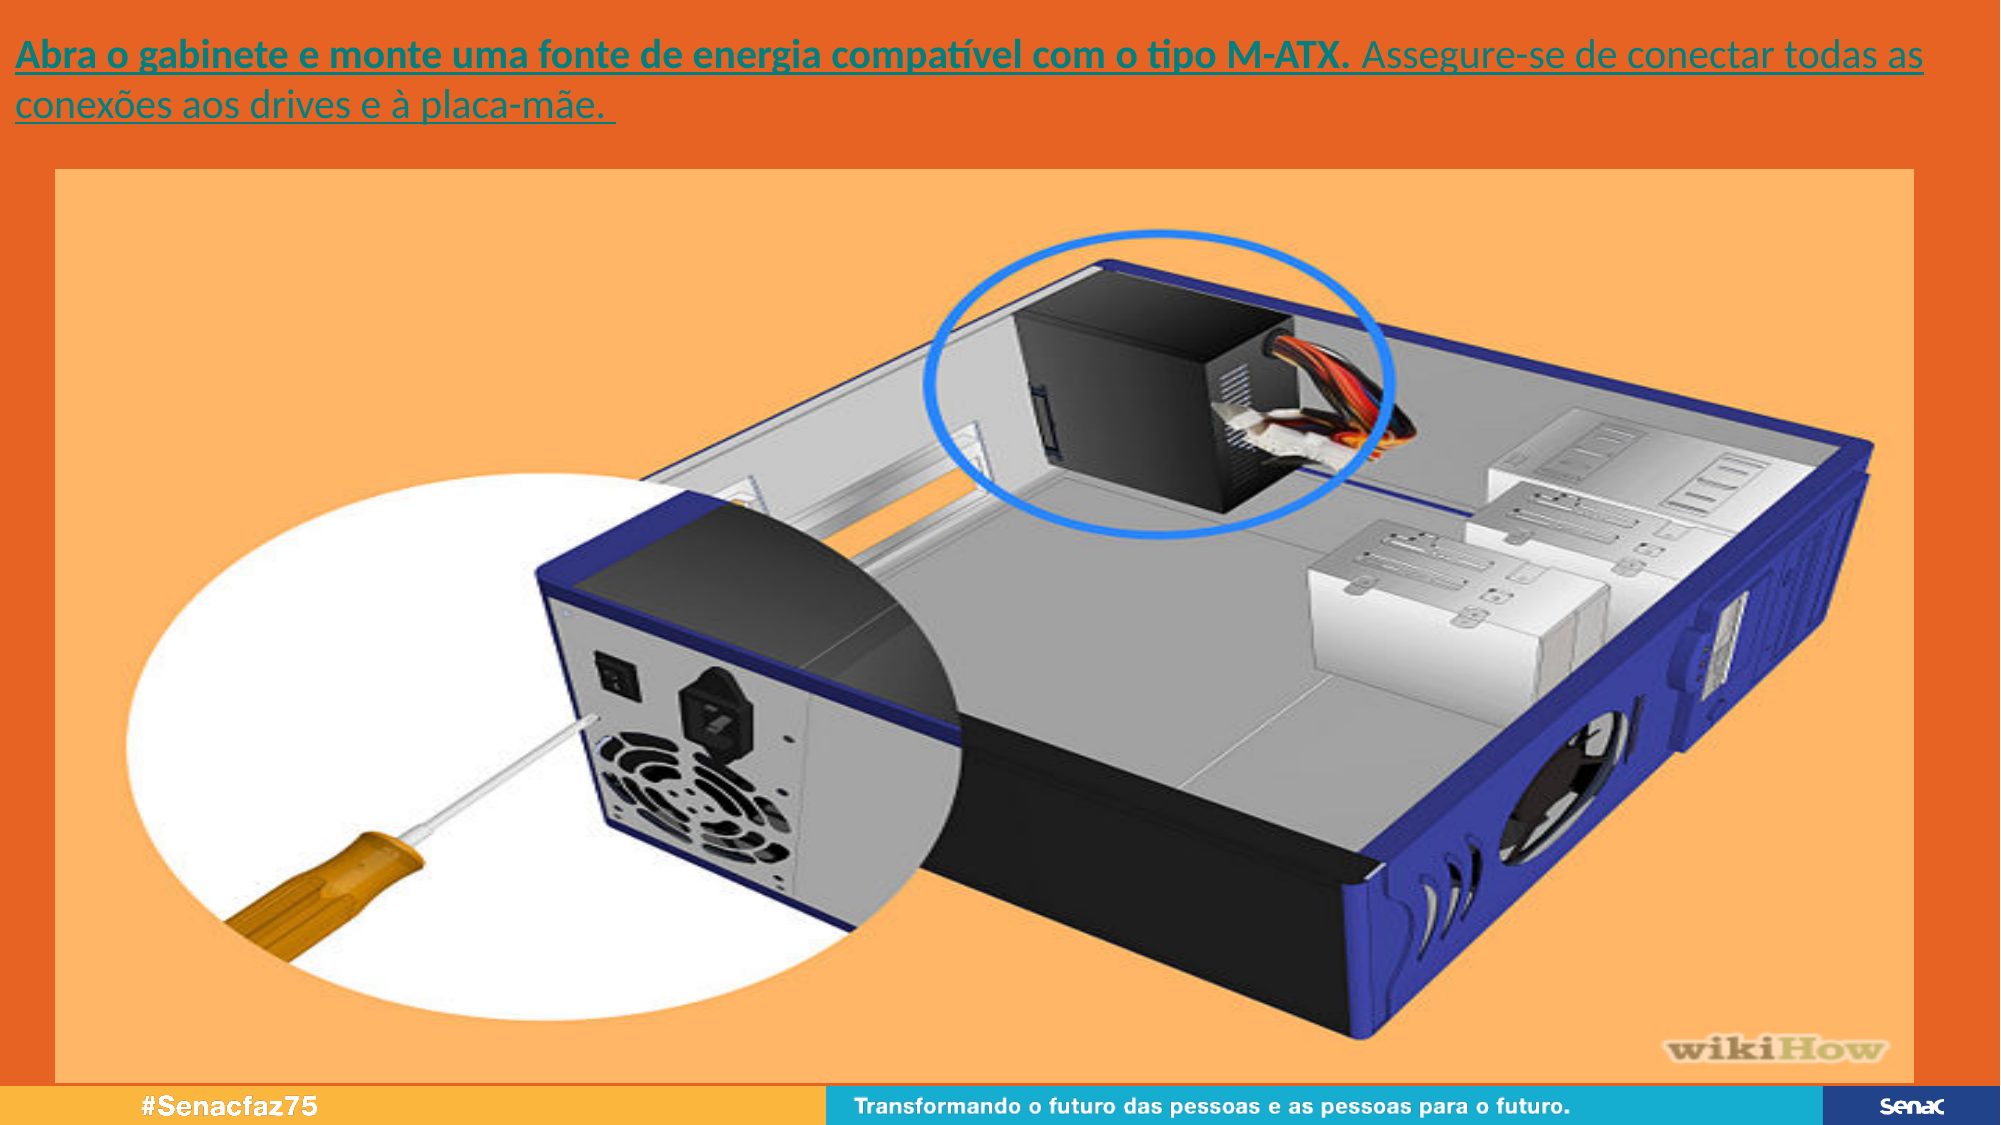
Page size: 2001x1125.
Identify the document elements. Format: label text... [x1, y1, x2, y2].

picture [0, 169, 2000, 1125]
text_box Abra o gabinete e monte uma fonte de energia compatível com o tipo M-ATX. Assegure-se de conectar todas as conexões aos drives e à placa-mãe. [0, 19, 2000, 135]
